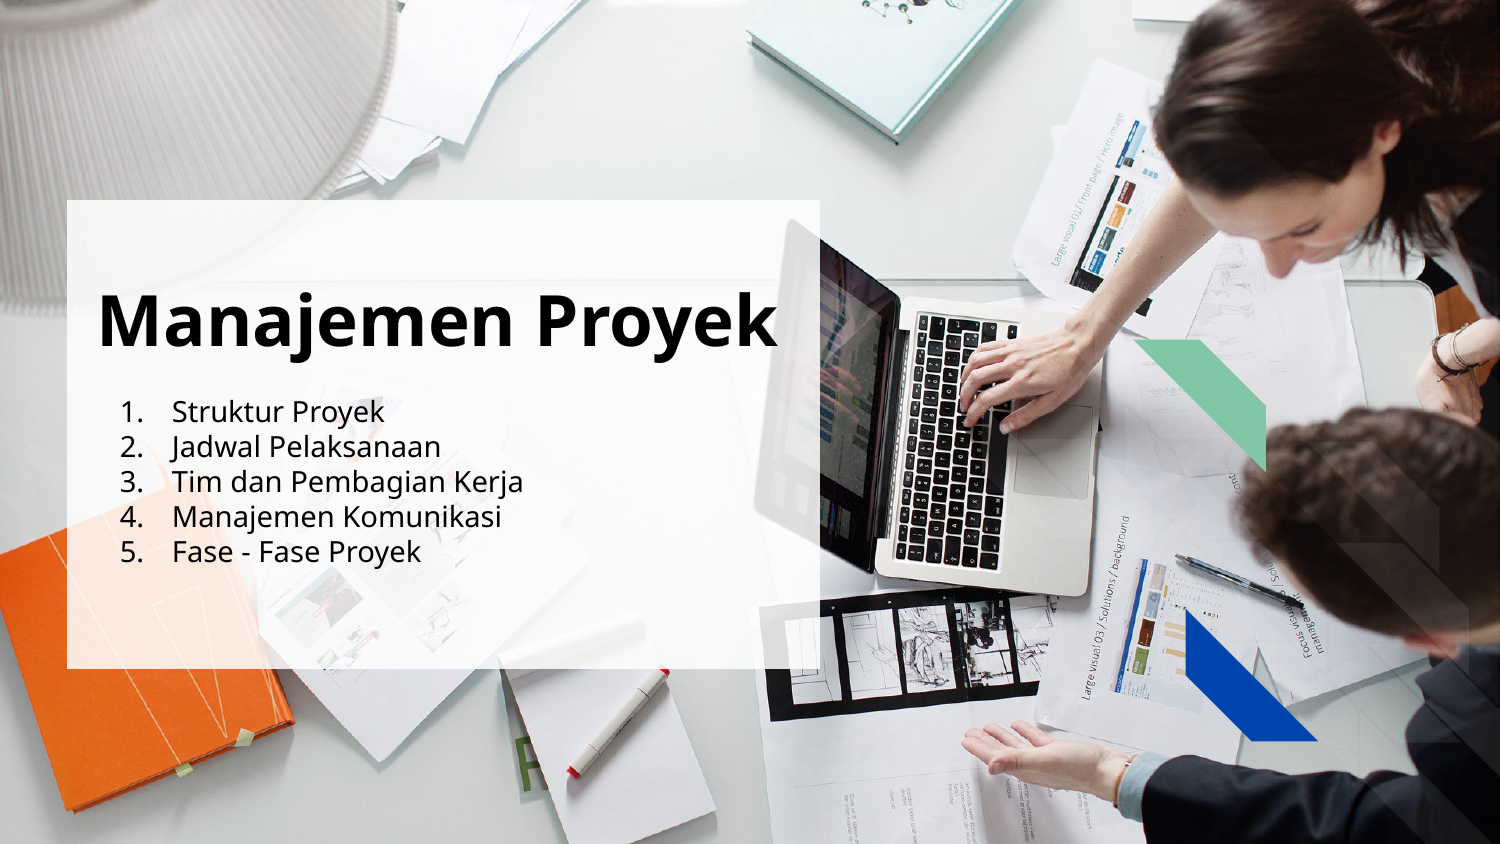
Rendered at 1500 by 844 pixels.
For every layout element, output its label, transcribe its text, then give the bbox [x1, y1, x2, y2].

picture [0, 0, 1500, 844]
title Manajemen Proyek Struktur Proyek Jadwal Pelaksanaan Tim dan Pembagian Kerja Manajemen Komunikasi Fase - Fase Proyek [81, 133, 835, 711]
